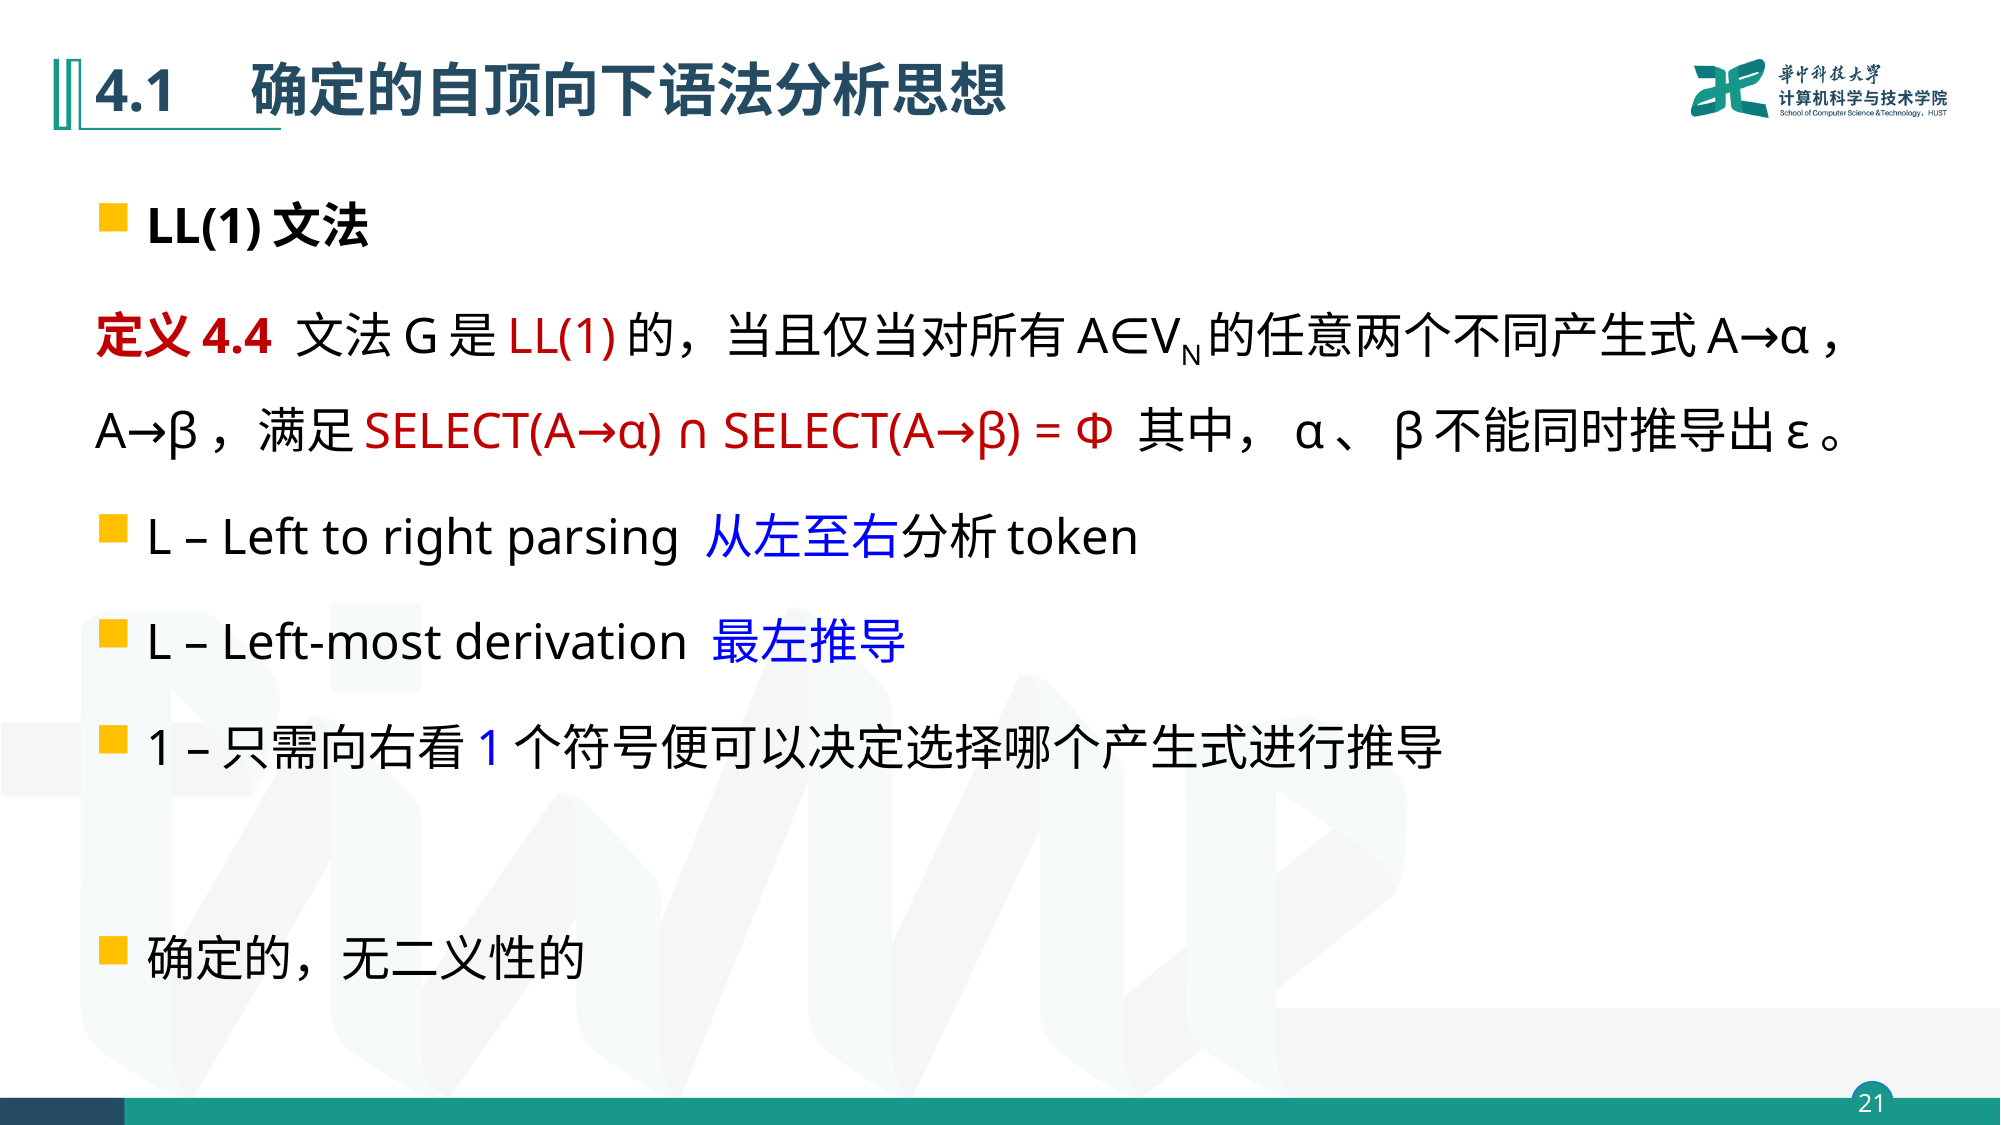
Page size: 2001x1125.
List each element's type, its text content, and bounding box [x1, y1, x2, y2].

list LL(1)文法 定义4.4 文法G是LL(1)的，当且仅当对所有A∈VN的任意两个不同产生式A→α，A→β，满足SELECT(A→α) ∩ SELECT(A→β) = Φ 其中，α、β不能同时推导出ε。 L – Left to right parsing 从左至右分析token L – Left-most derivation 最左推导 1 –只需向右看1个符号便可以决定选择哪个产生式进行推导 确定的，无二义性的 [80, 157, 1890, 1066]
title 4.1 确定的自顶向下语法分析思想 [80, 42, 1805, 144]
picture [1805, 59, 1947, 118]
